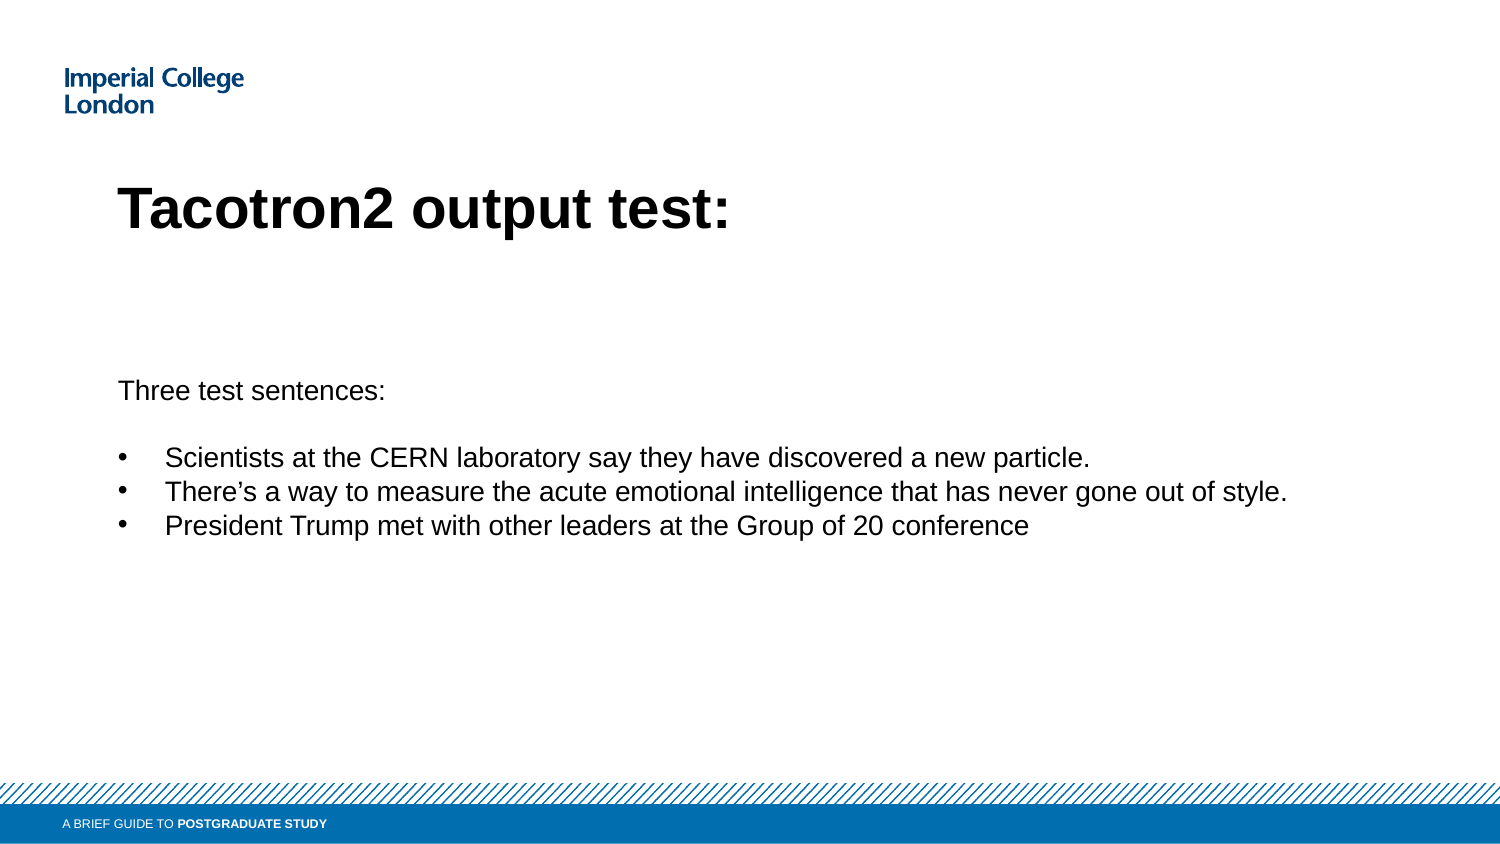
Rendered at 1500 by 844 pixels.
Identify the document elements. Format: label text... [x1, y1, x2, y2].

footer A brief guide to Postgraduate Study [47, 804, 1436, 844]
text_box Tacotron2 output test: [103, 163, 1173, 248]
text_box Three test sentences: Scientists at the CERN laboratory say they have discovered a new particle. There’s a way to measure the acute emotional intelligence that has never gone out of style. President Trump met with other leaders at the Group of 20 conference [103, 364, 1500, 549]
picture [0, 783, 1500, 804]
